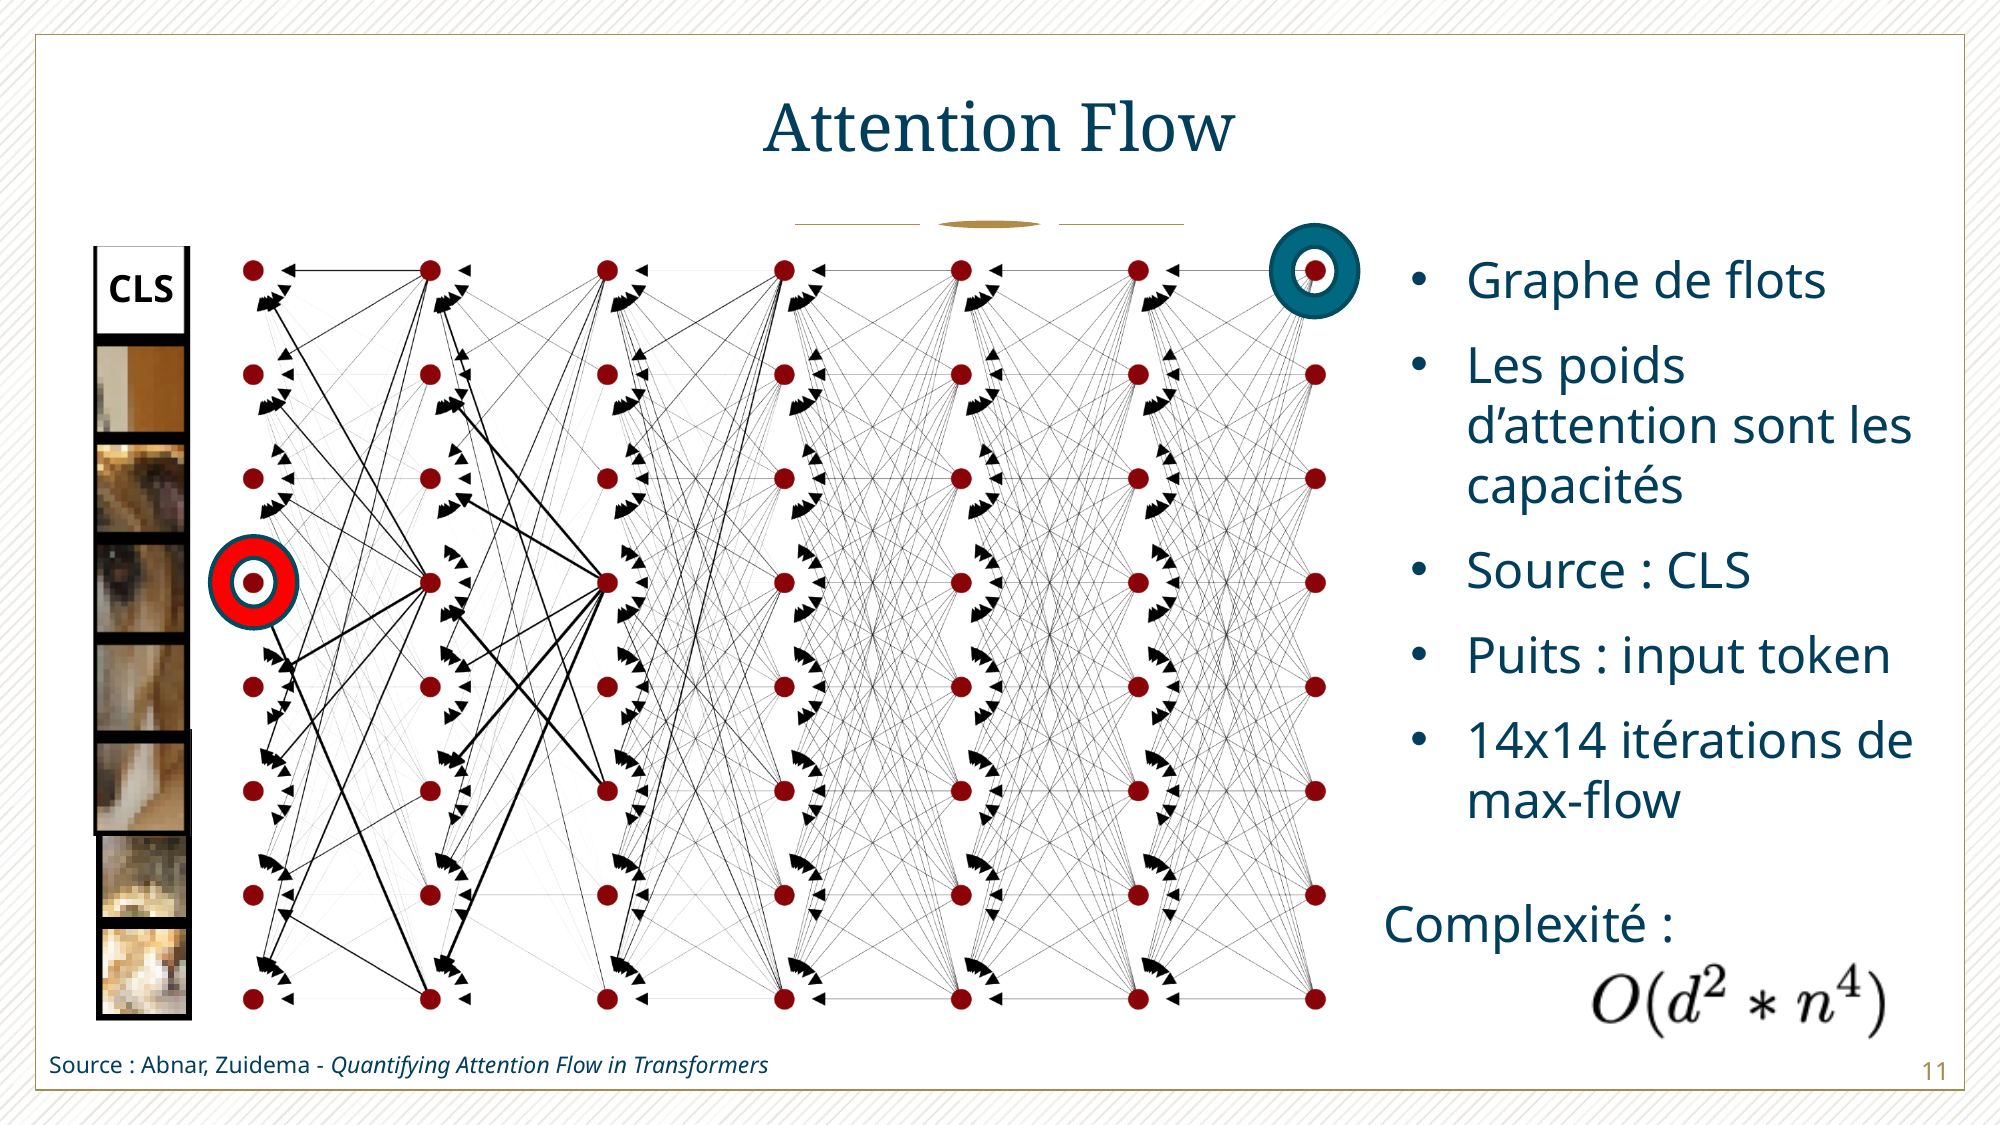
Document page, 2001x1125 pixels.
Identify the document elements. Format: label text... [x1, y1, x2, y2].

text_box [207, 540, 231, 625]
text_box 11 [1514, 1042, 1965, 1103]
text_box [1276, 222, 1361, 290]
text_box Source : Abnar, Zuidema - Quantifying Attention Flow in Transformers [34, 1042, 1000, 1085]
text_box Graphe de flots Les poids d’attention sont les capacités Source : CLS Puits : input token 14x14 itérations de max-flow [1395, 241, 1941, 956]
text_box Complexité : [1368, 885, 1690, 960]
text_box Attention Flow [137, 34, 1863, 225]
picture [0, 0, 2001, 1125]
